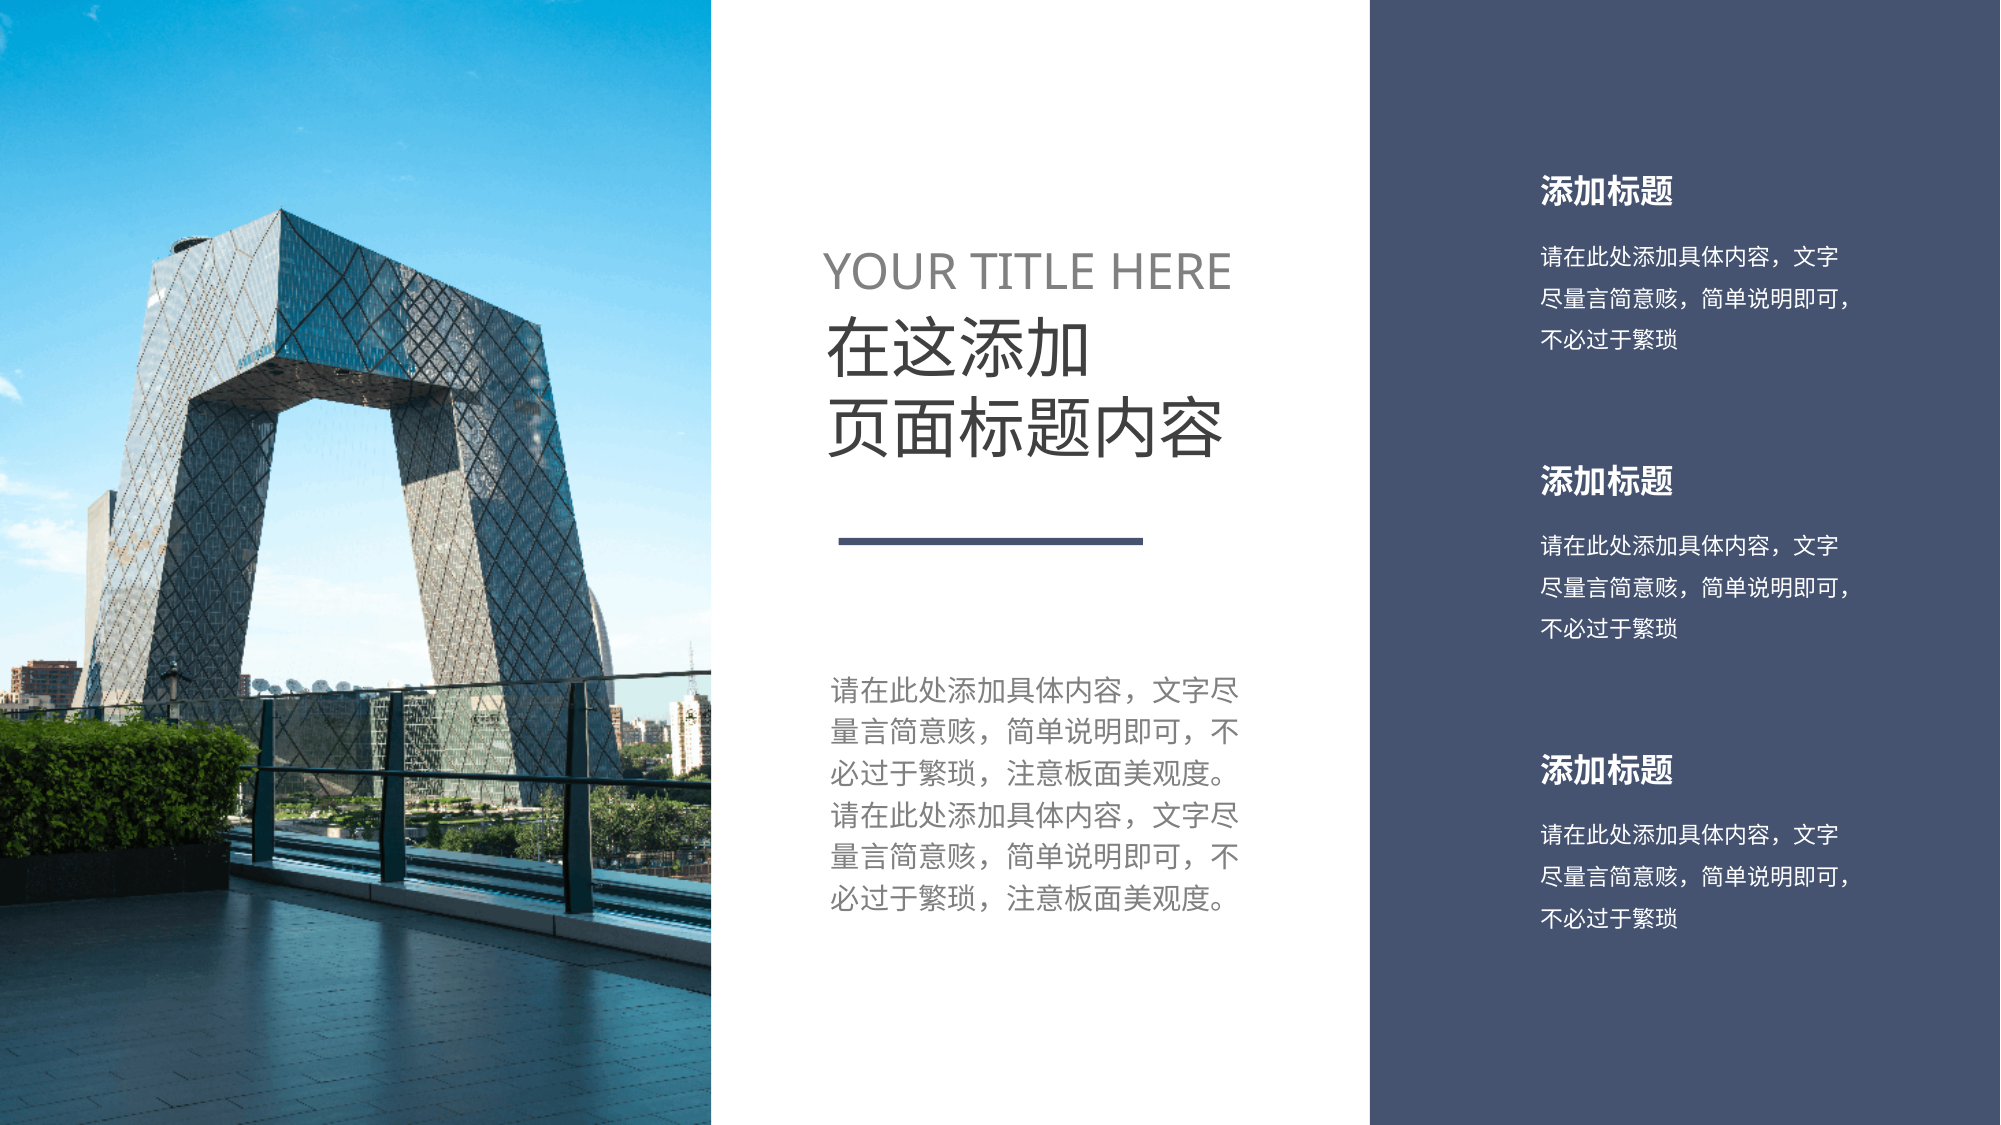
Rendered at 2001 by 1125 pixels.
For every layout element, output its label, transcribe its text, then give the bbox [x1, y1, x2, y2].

text_box 请在此处添加具体内容，文字尽量言简意赅，简单说明即可，不必过于繁琐，注意板面美观度。请在此处添加具体内容，文字尽量言简意赅，简单说明即可，不必过于繁琐，注意板面美观度。 [815, 657, 1269, 923]
text_box 请在此处添加具体内容，文字尽量言简意赅，简单说明即可，不必过于繁琐 [1525, 510, 1873, 650]
text_box [1369, 0, 2000, 1125]
text_box 添加标题 [1525, 163, 1705, 218]
text_box YOUR TITLE HERE [808, 232, 1331, 284]
text_box 在这添加 页面标题内容 [810, 297, 1241, 473]
text_box 添加标题 [1525, 452, 1705, 508]
text_box [838, 537, 1143, 546]
text_box 添加标题 [1525, 741, 1705, 797]
text_box 请在此处添加具体内容，文字尽量言简意赅，简单说明即可，不必过于繁琐 [1525, 220, 1873, 361]
text_box [0, 0, 712, 1125]
text_box 请在此处添加具体内容，文字尽量言简意赅，简单说明即可，不必过于繁琐 [1525, 799, 1873, 939]
